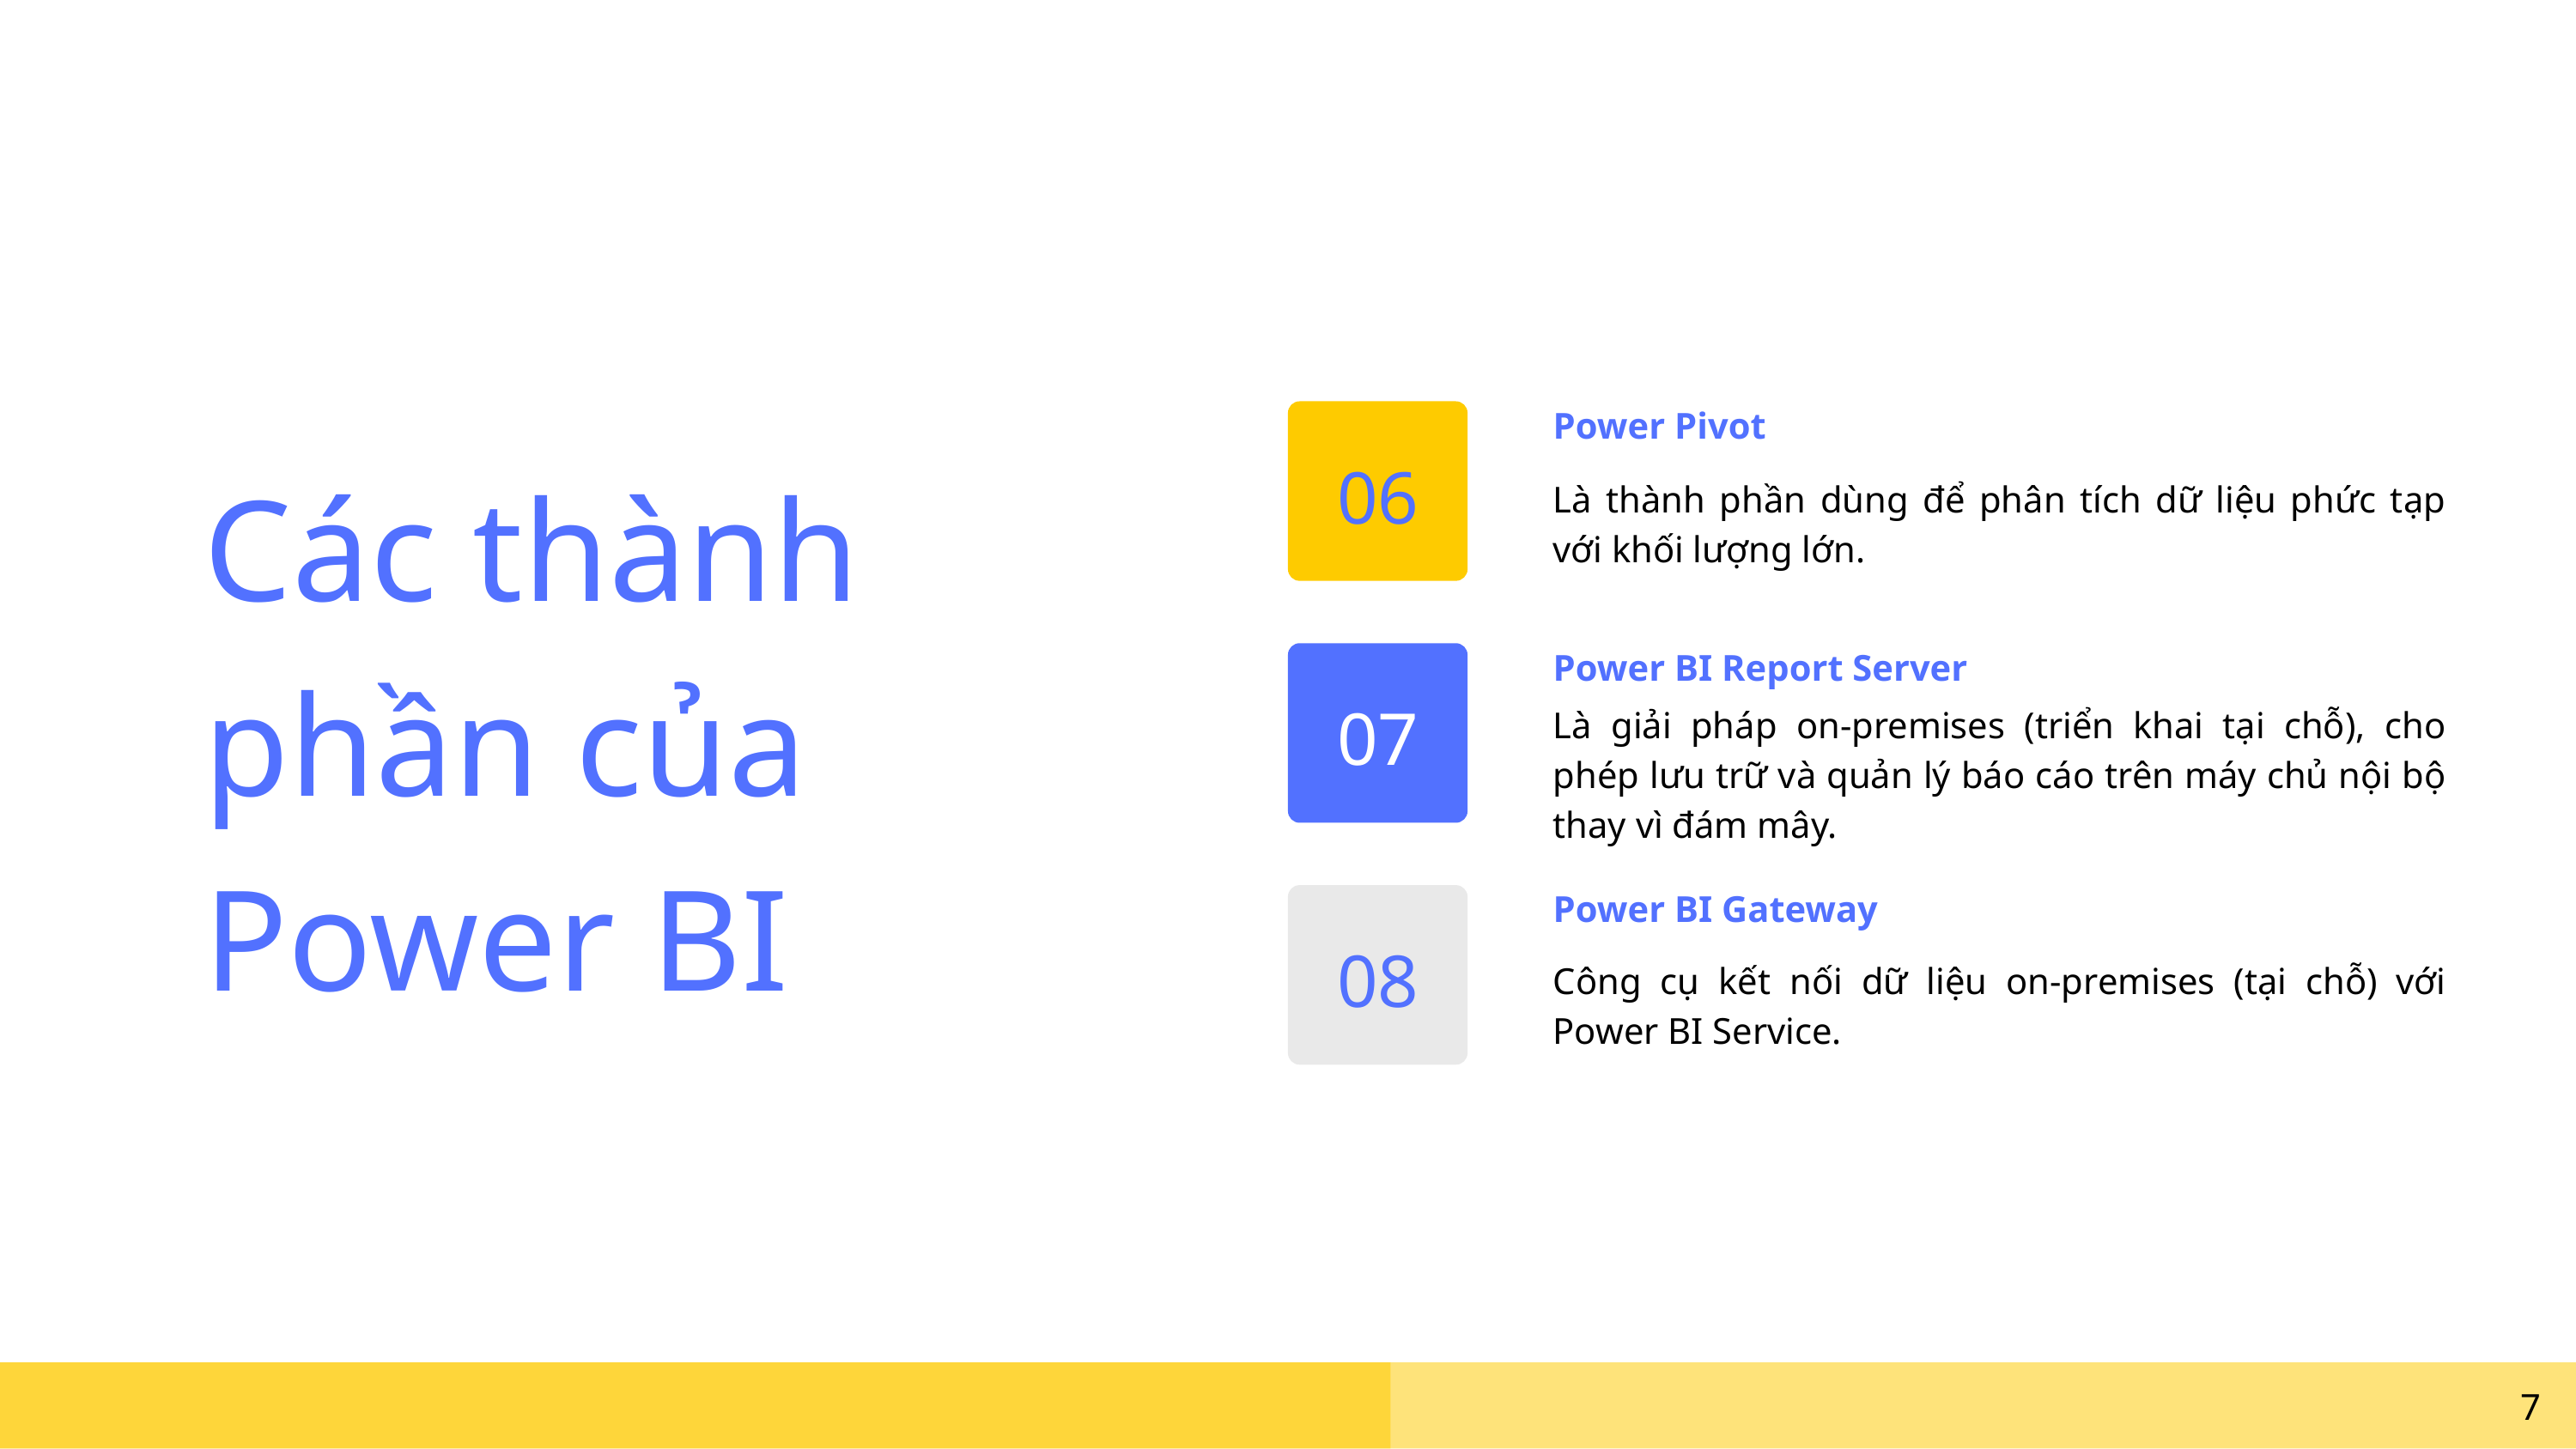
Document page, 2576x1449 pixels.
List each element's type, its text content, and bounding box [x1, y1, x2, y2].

text_box Power BI Report Server [1552, 638, 2069, 688]
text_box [1391, 1361, 2576, 1449]
text_box Power BI Gateway [1552, 879, 1962, 931]
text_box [1287, 643, 1468, 823]
text_box Công cụ kết nối dữ liệu on-premises (tại chỗ) với Power BI Service. [1552, 951, 2446, 1052]
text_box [1287, 884, 1468, 1065]
text_box Là giải pháp on-premises (triển khai tại chỗ), cho phép lưu trữ và quản lý báo cáo trên máy chủ nội bộ thay vì đám mây. [1552, 695, 2446, 846]
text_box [1287, 401, 1468, 581]
text_box Power Pivot [1552, 396, 1962, 446]
text_box Các thành phần của Power BI [204, 433, 1151, 1019]
text_box Là thành phần dùng để phân tích dữ liệu phức tạp với khối lượng lớn. [1552, 470, 2446, 621]
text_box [0, 1361, 1391, 1449]
